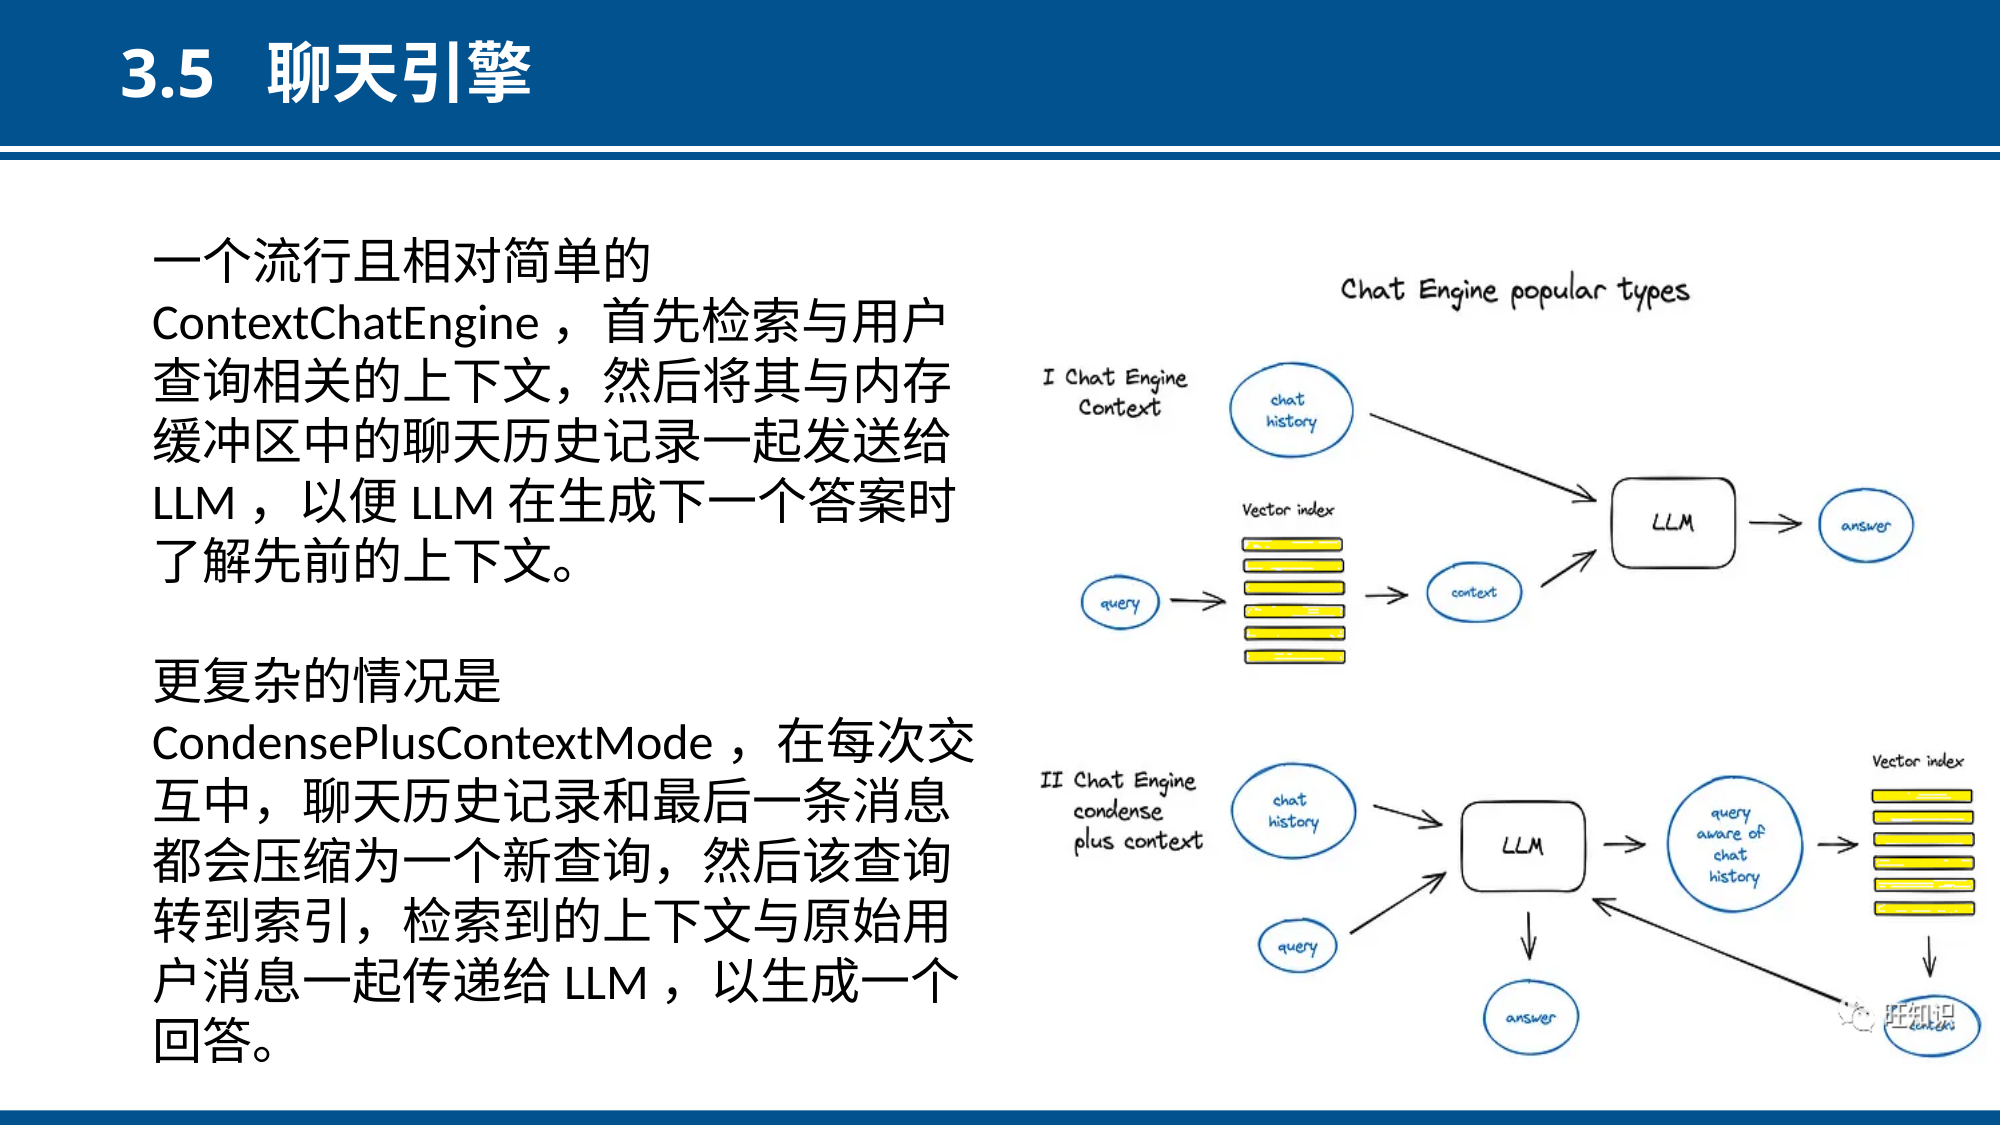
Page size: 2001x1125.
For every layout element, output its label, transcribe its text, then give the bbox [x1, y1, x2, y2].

text_box 一个流行且相对简单的ContextChatEngine，首先检索与用户查询相关的上下文，然后将其与内存缓冲区中的聊天历史记录一起发送给LLM，以便LLM在生成下一个答案时了解先前的上下文。 更复杂的情况是CondensePlusContextMode，在每次交互中，聊天历史记录和最后一条消息都会压缩为一个新查询，然后该查询转到索引，检索到的上下文与原始用户消息一起传递给LLM，以生成一个回答。 [137, 222, 1009, 1078]
text_box [0, 1110, 2000, 1125]
title 3.5 聊天引擎 [117, 28, 1988, 138]
picture [1024, 262, 1988, 1065]
